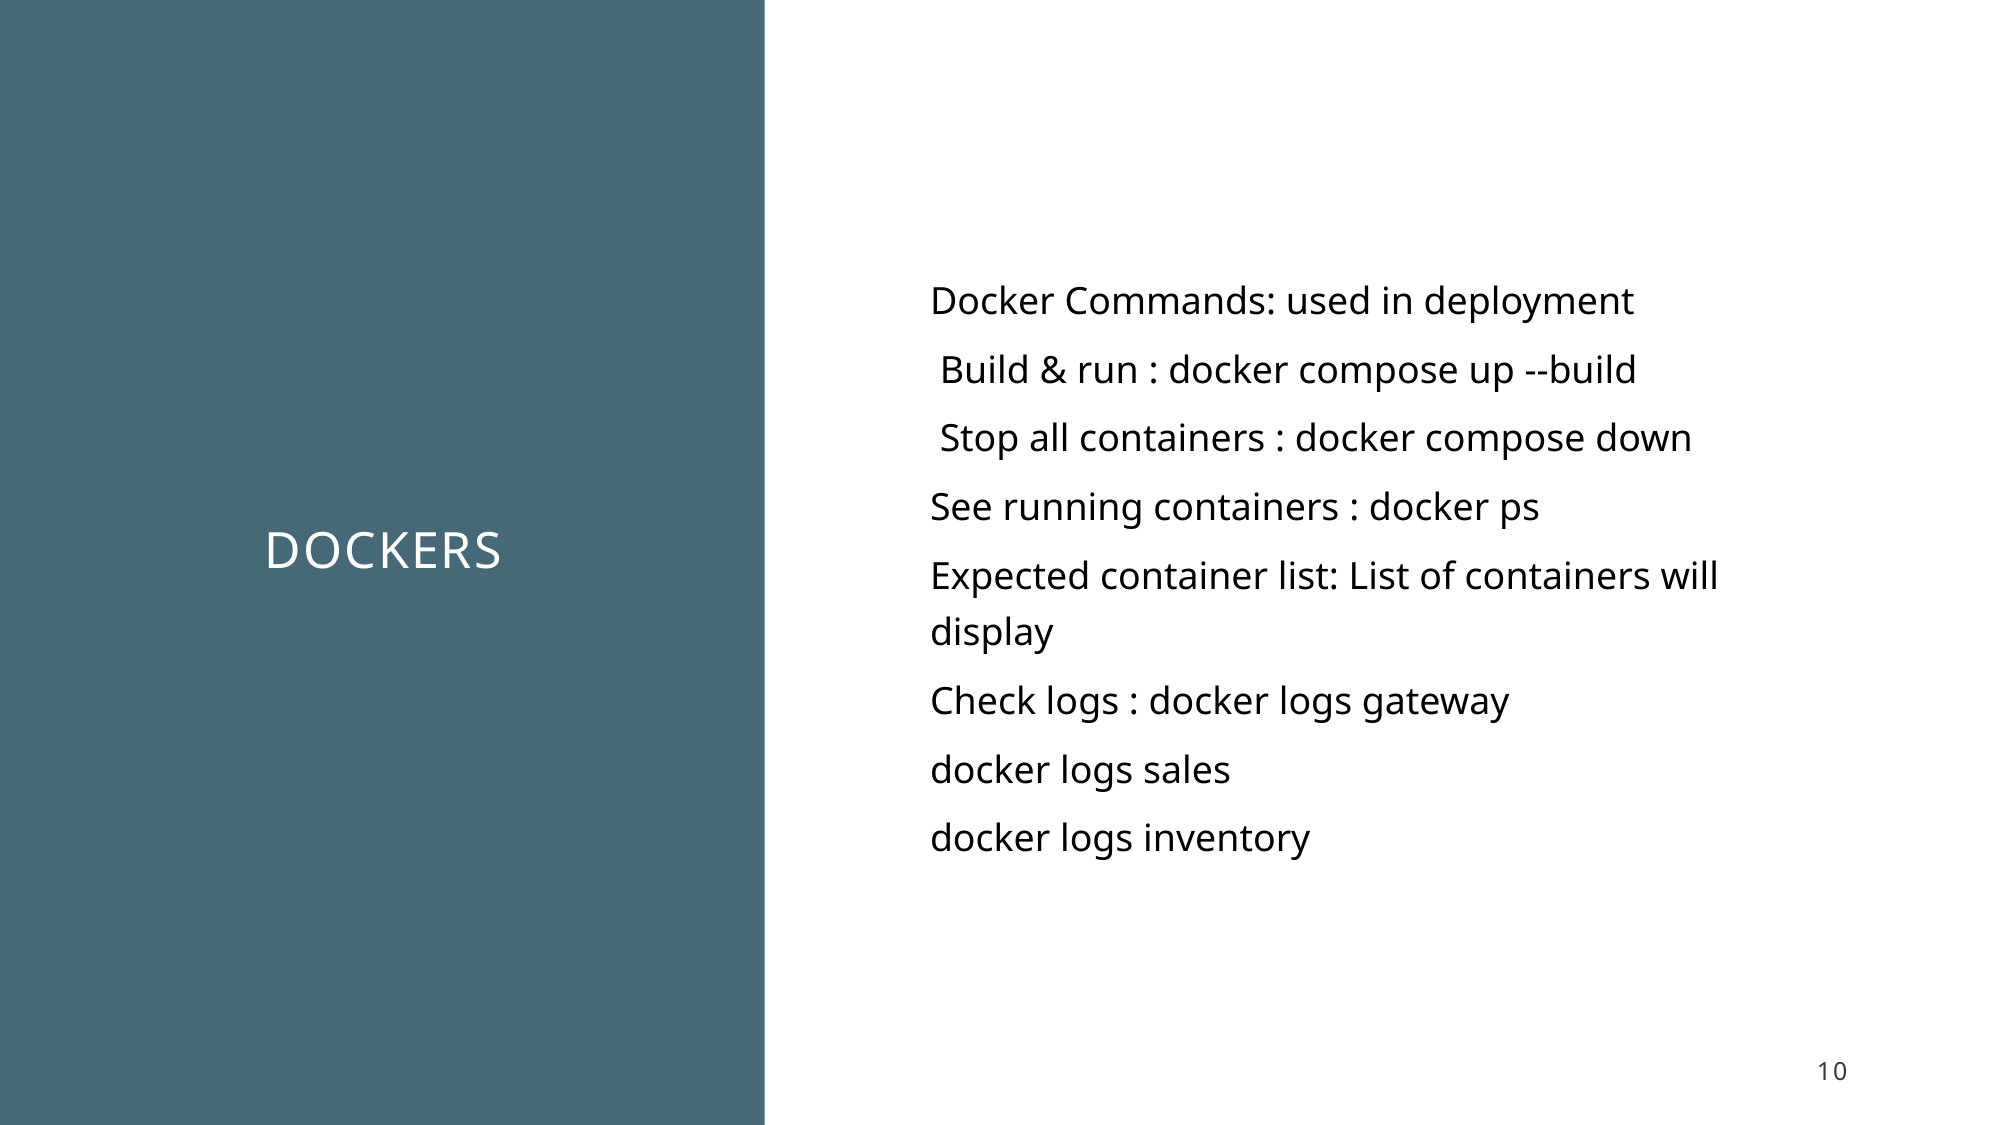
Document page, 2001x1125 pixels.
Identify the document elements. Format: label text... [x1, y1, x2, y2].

slide_number 10 [1412, 1042, 1863, 1103]
list Docker Commands: used in deployment Build & run : docker compose up --build Stop all containers : docker compose down See running containers : docker ps Expected container list: List of containers will display Check logs : docker logs gateway docker logs sales docker logs inventory [915, 132, 1853, 993]
title DOCKERS [102, 130, 665, 974]
